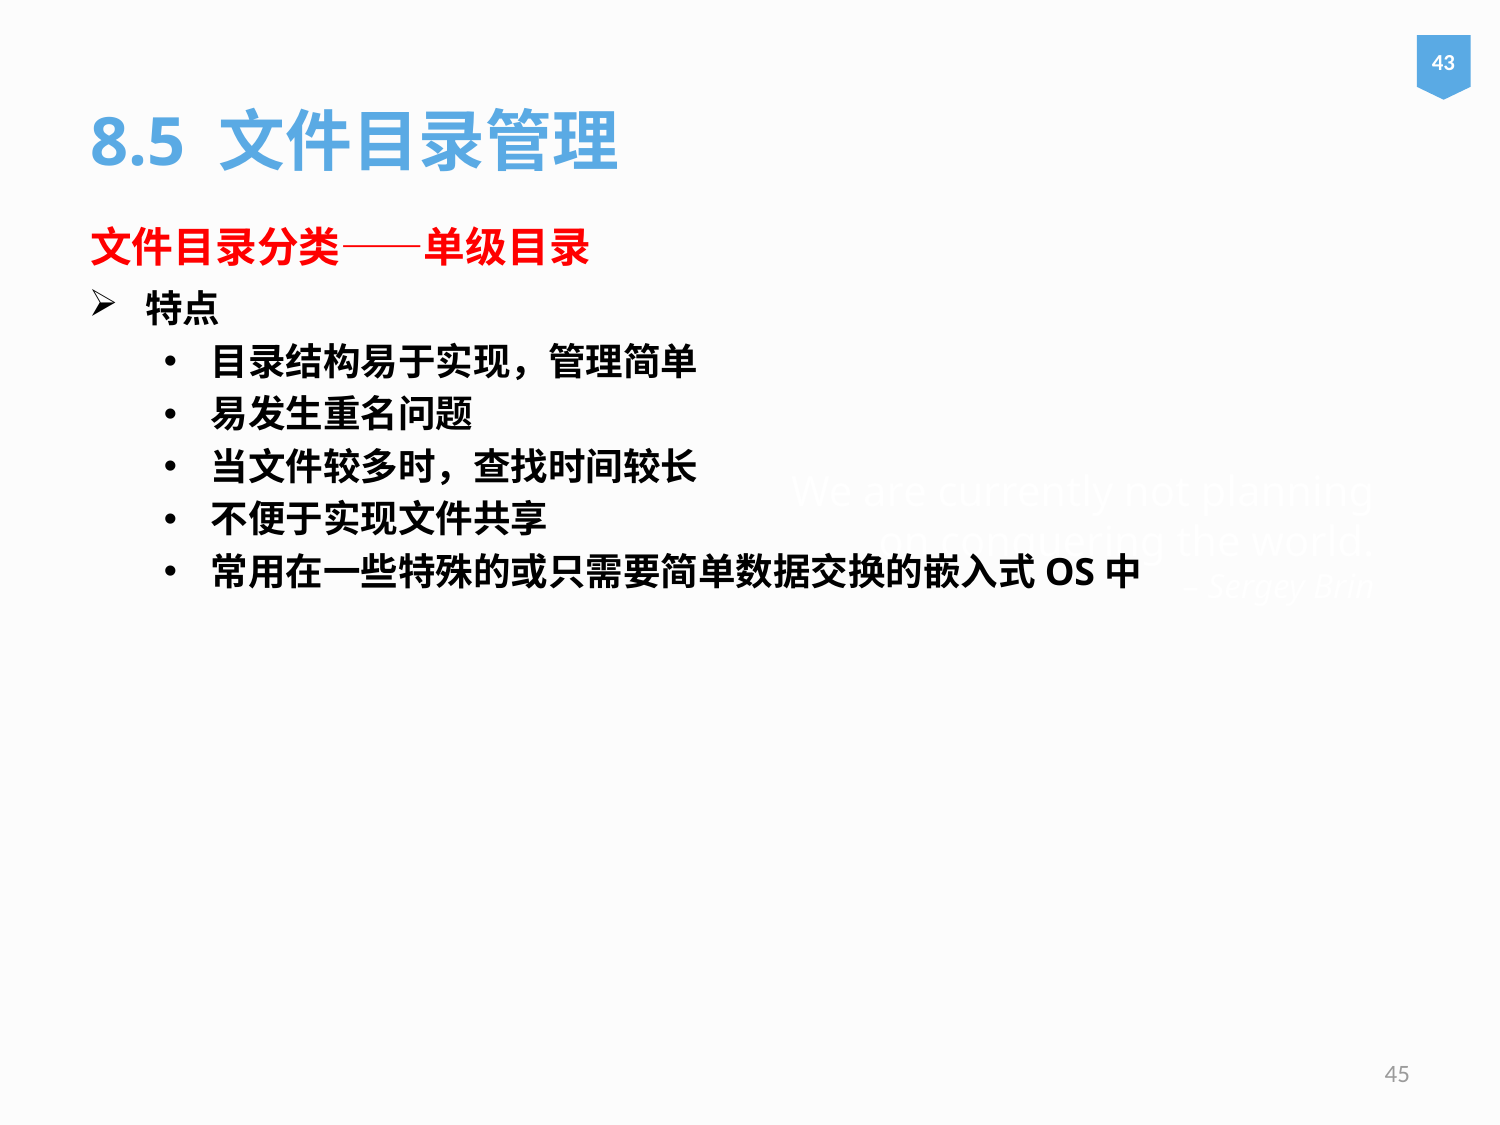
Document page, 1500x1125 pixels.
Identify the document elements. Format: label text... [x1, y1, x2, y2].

text_box 43 [1414, 33, 1473, 102]
slide_number 45 [1074, 1042, 1425, 1103]
text_box 特点 目录结构易于实现，管理简单 易发生重名问题 当文件较多时，查找时间较长 不便于实现文件共享 常用在一些特殊的或只需要简单数据交换的嵌入式OS中 [73, 277, 1425, 1000]
text_box 文件目录分类——单级目录 [74, 188, 1387, 277]
text_box 8.5 文件目录管理 [74, 45, 1425, 233]
